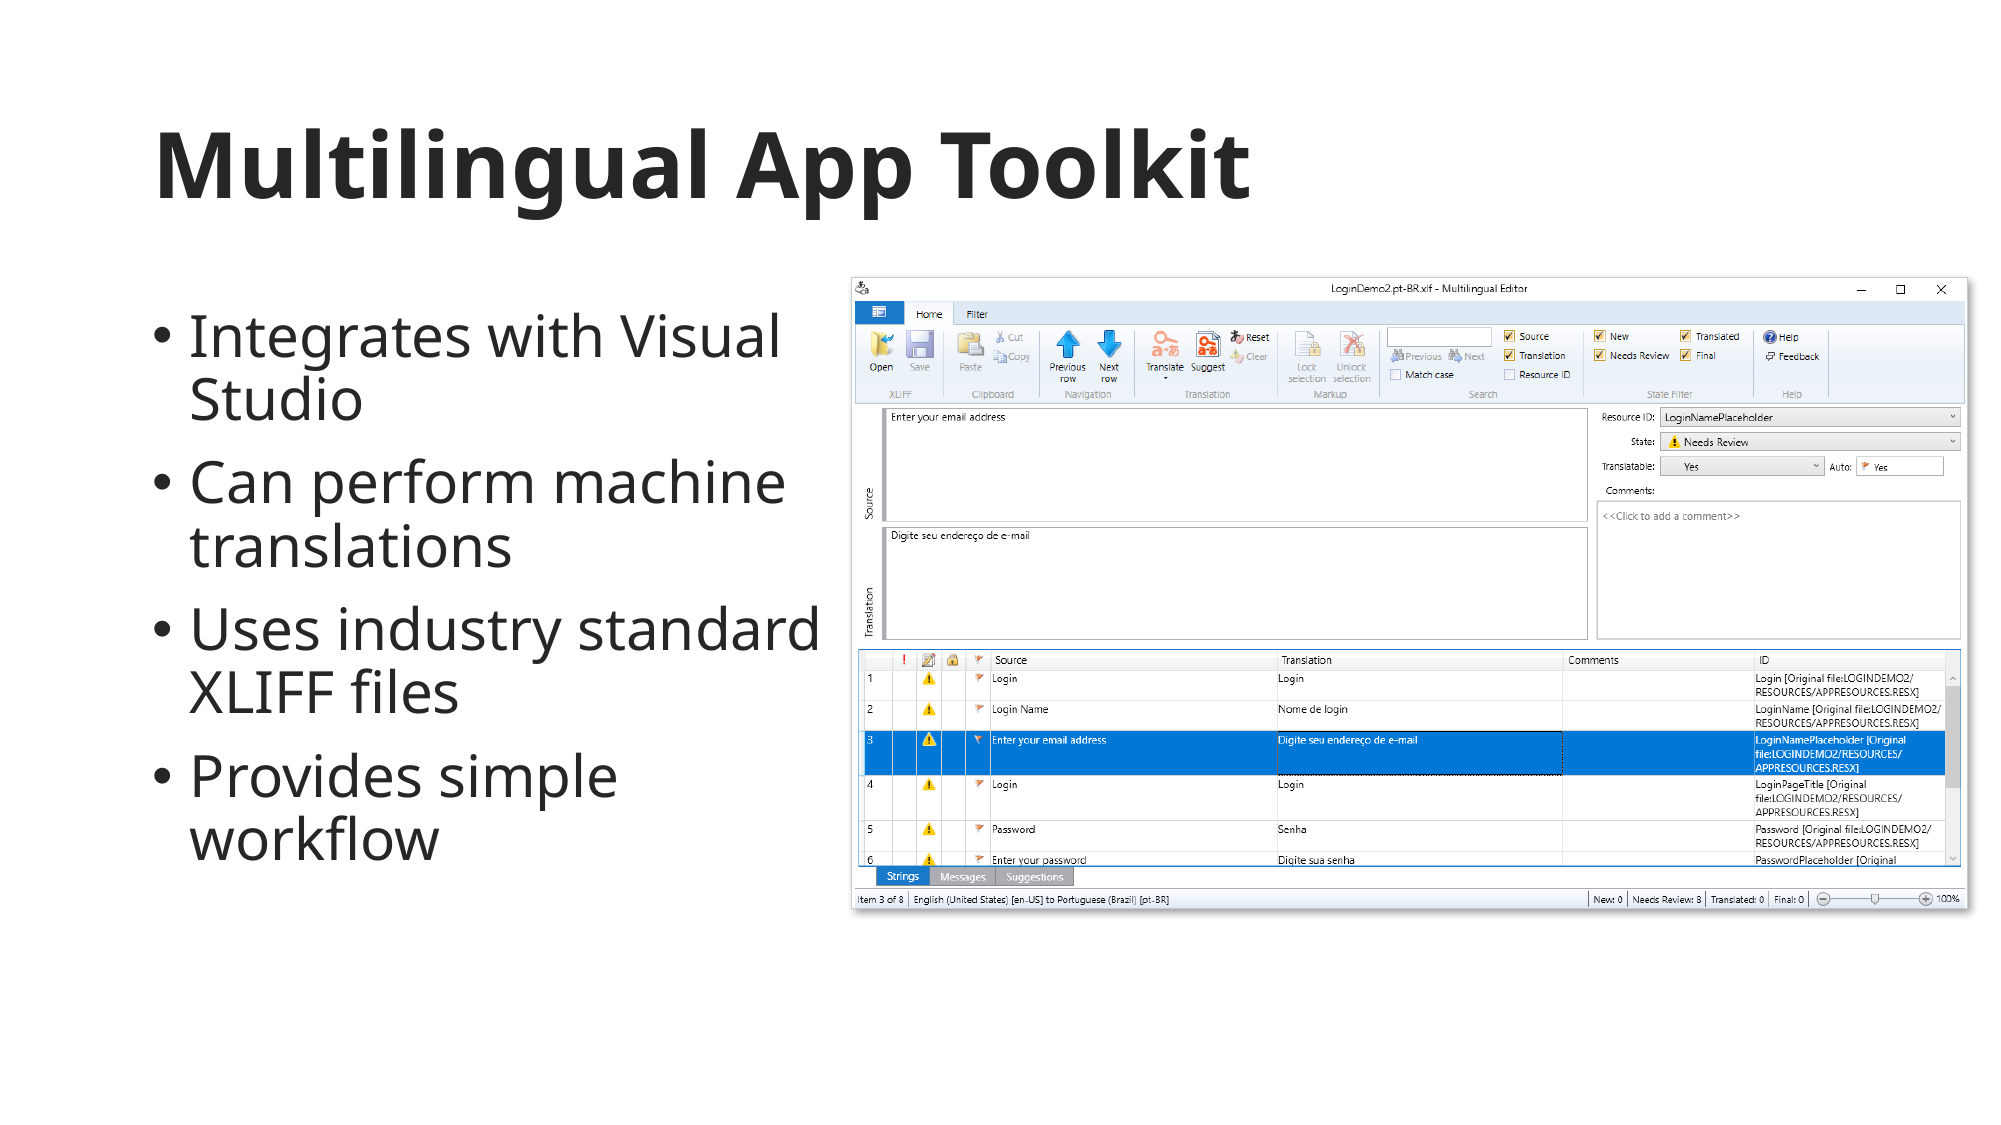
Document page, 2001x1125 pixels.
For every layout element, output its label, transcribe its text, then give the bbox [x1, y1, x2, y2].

picture [851, 277, 1968, 909]
title Multilingual App Toolkit [137, 59, 1863, 278]
list Integrates with Visual Studio Can perform machine translations Uses industry standard XLIFF files Provides simple workflow [137, 299, 852, 1014]
